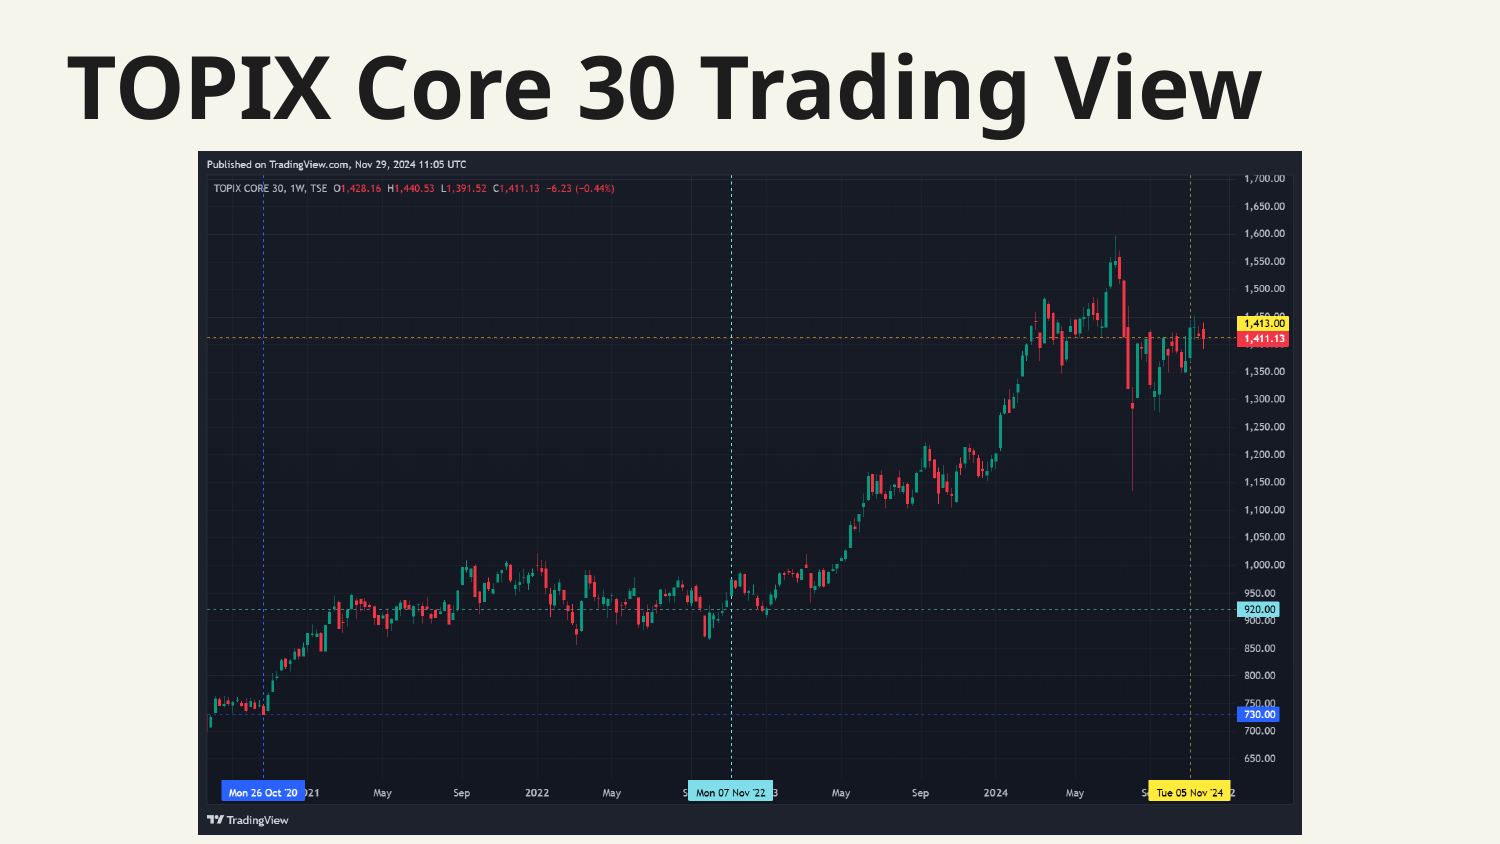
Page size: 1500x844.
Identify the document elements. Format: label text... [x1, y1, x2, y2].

picture [198, 151, 1302, 835]
title TOPIX Core 30 Trading View [51, 17, 1449, 111]
